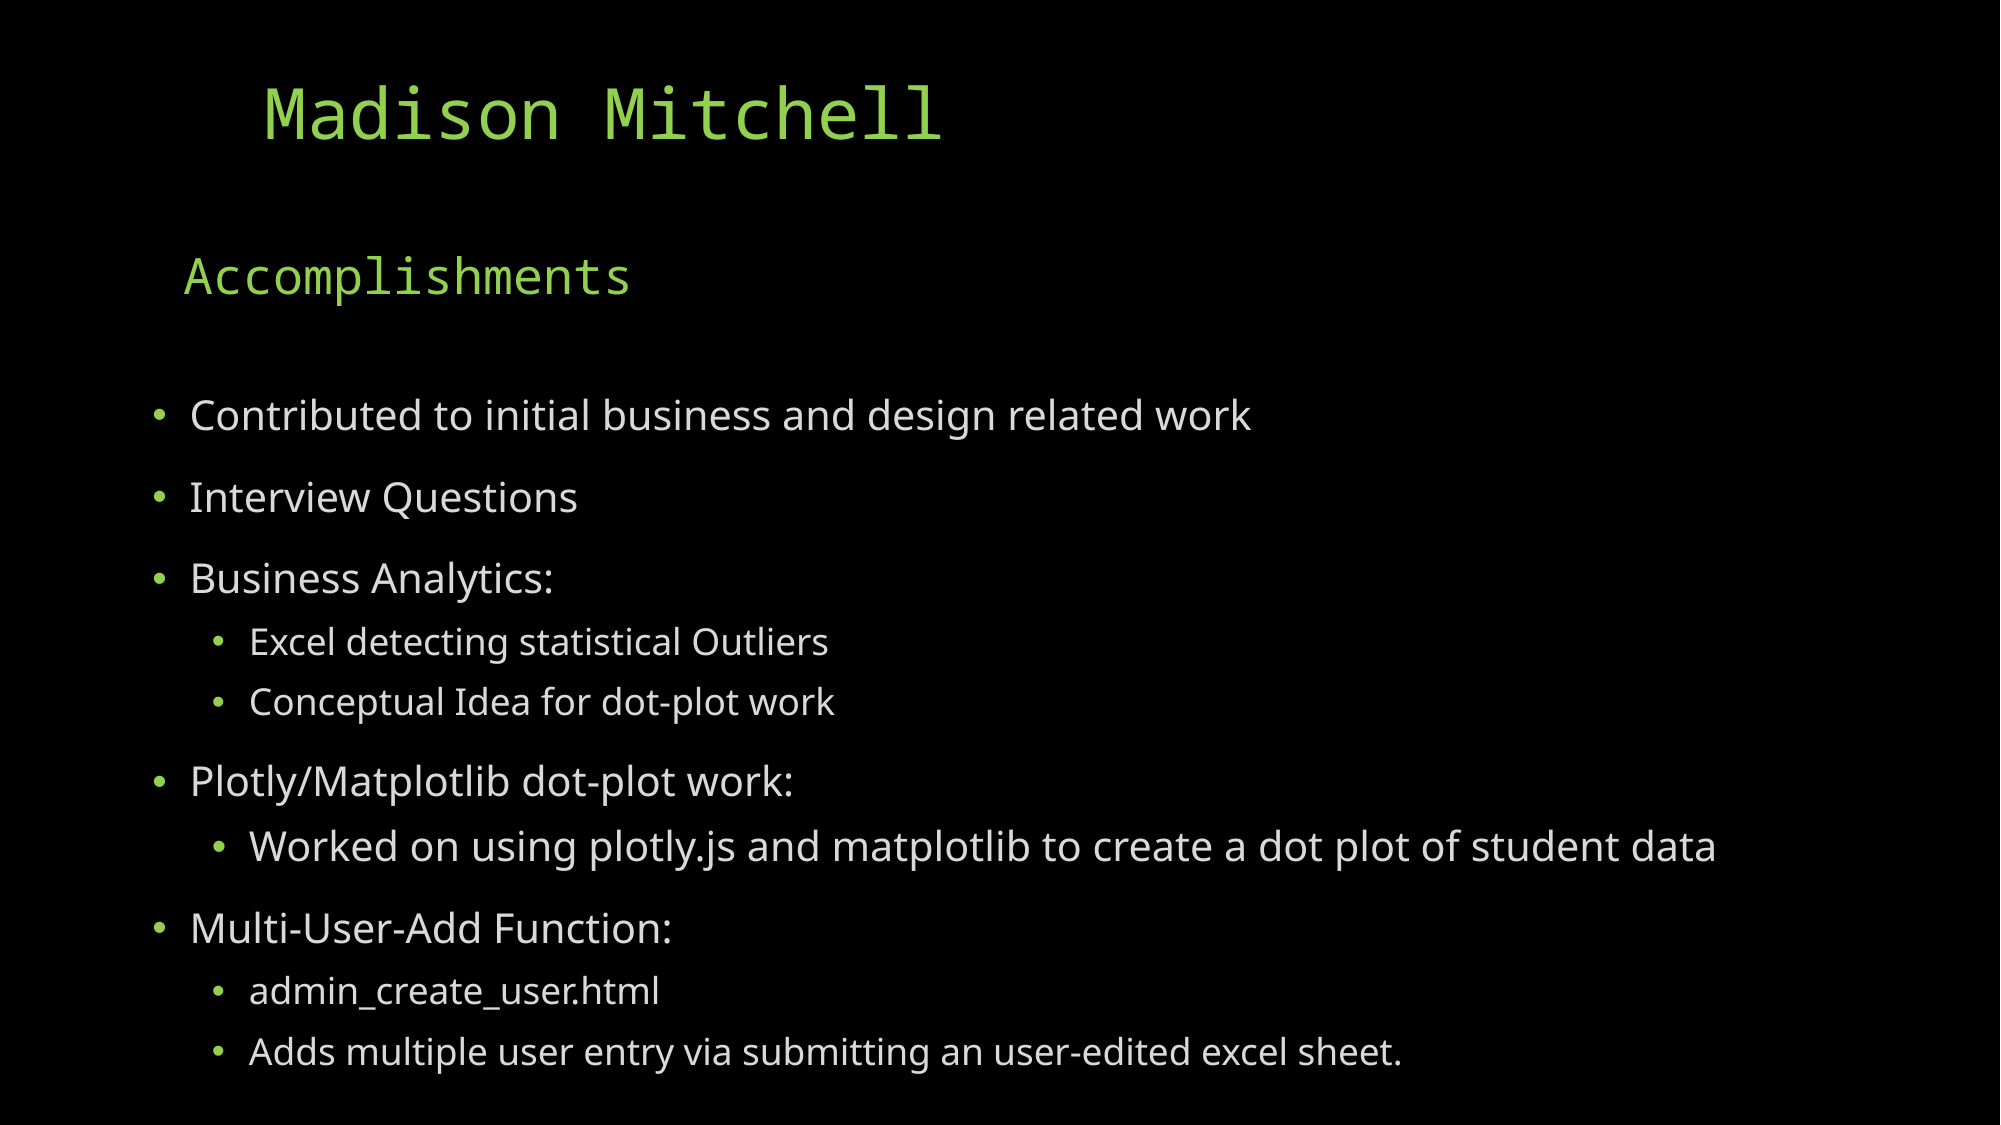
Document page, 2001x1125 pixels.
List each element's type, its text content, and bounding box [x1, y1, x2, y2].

text_box Accomplishments [168, 187, 1832, 313]
list Contributed to initial business and design related work Interview Questions Business Analytics: Excel detecting statistical Outliers Conceptual Idea for dot-plot work Plotly/Matplotlib dot-plot work: Worked on using plotly.js and matplotlib to create a dot plot of student data Multi-User-Add Function: admin_create_user.html Adds multiple user entry via submitting an user-edited excel sheet. [137, 387, 1772, 1088]
title Madison Mitchell [249, 0, 1750, 163]
